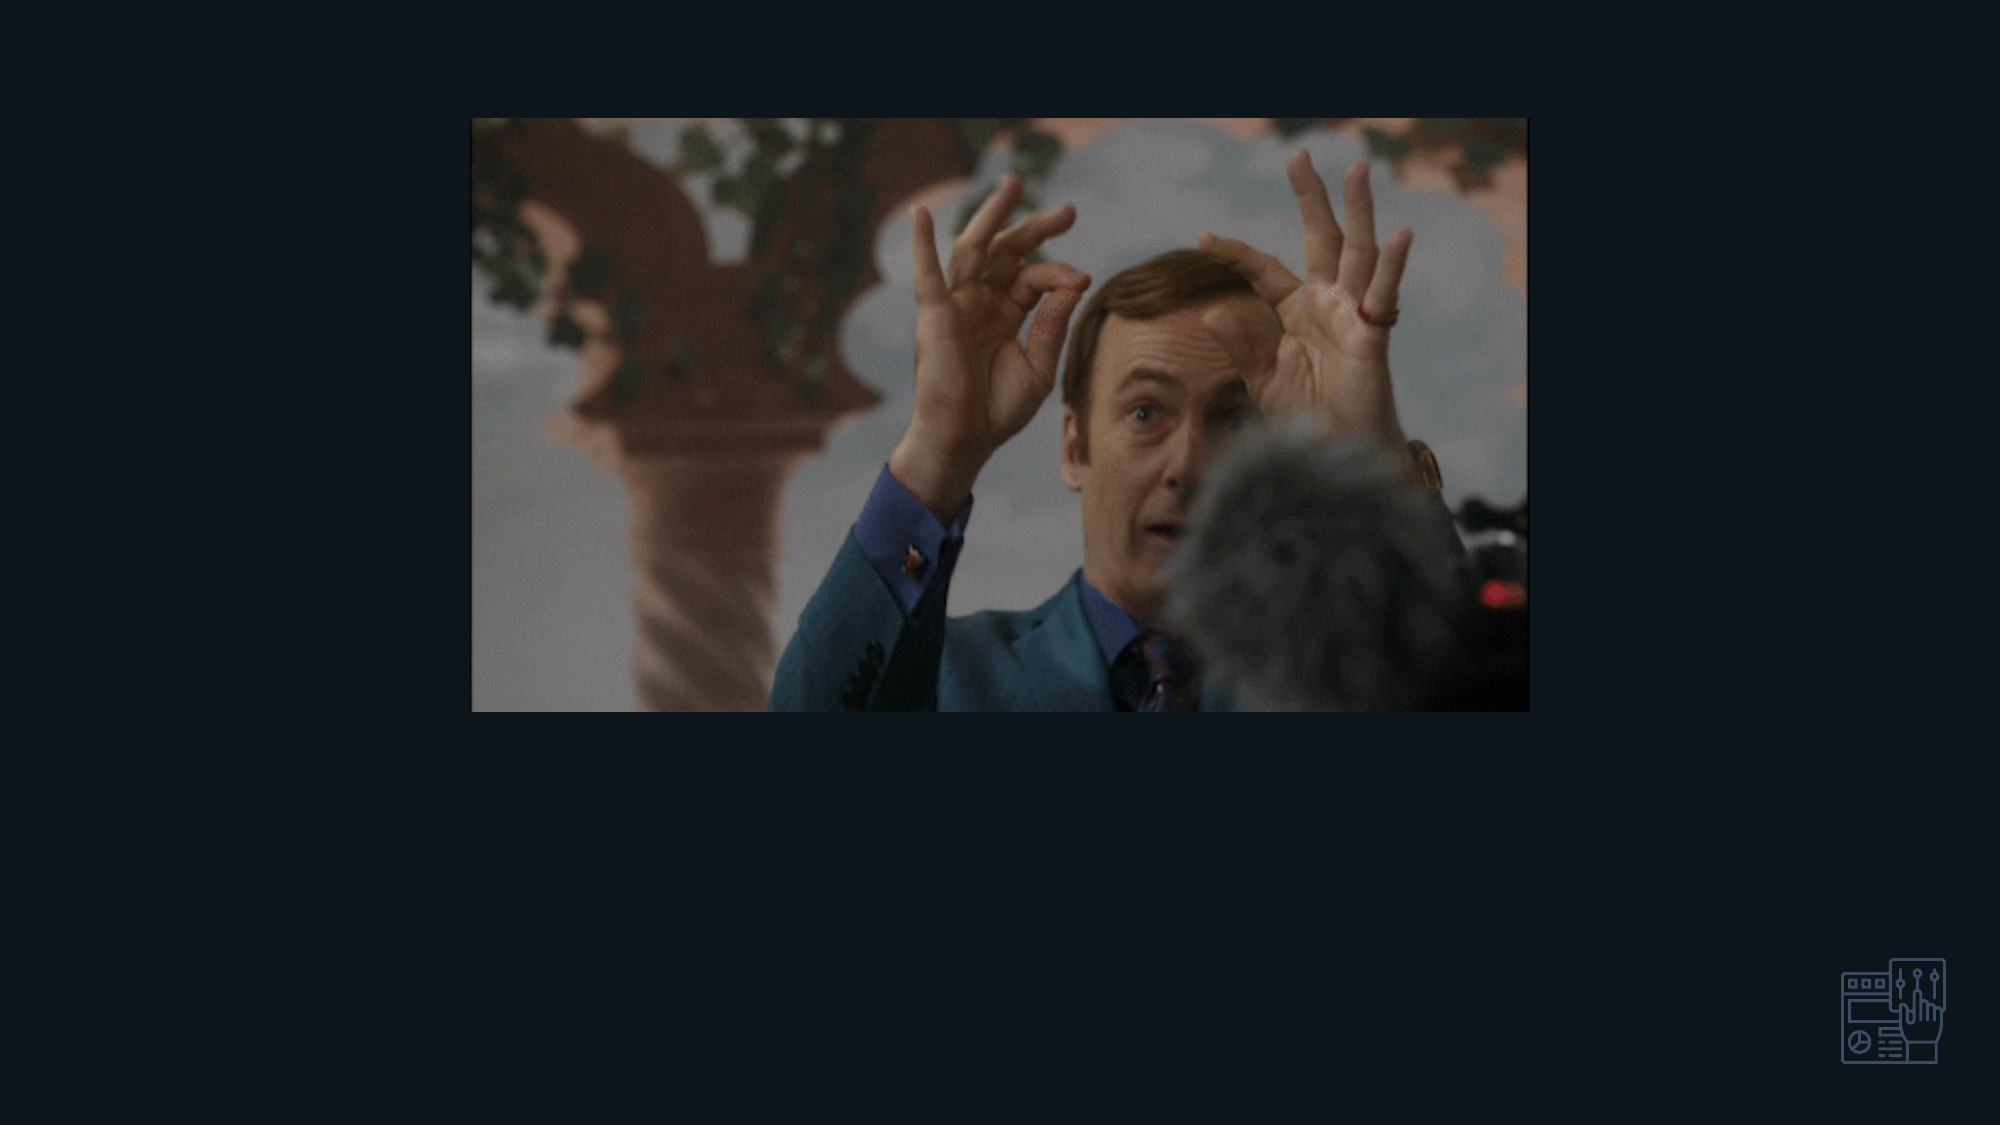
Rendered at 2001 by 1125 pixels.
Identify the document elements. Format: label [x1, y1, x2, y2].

picture [470, 118, 1530, 712]
picture [1839, 956, 1948, 1066]
